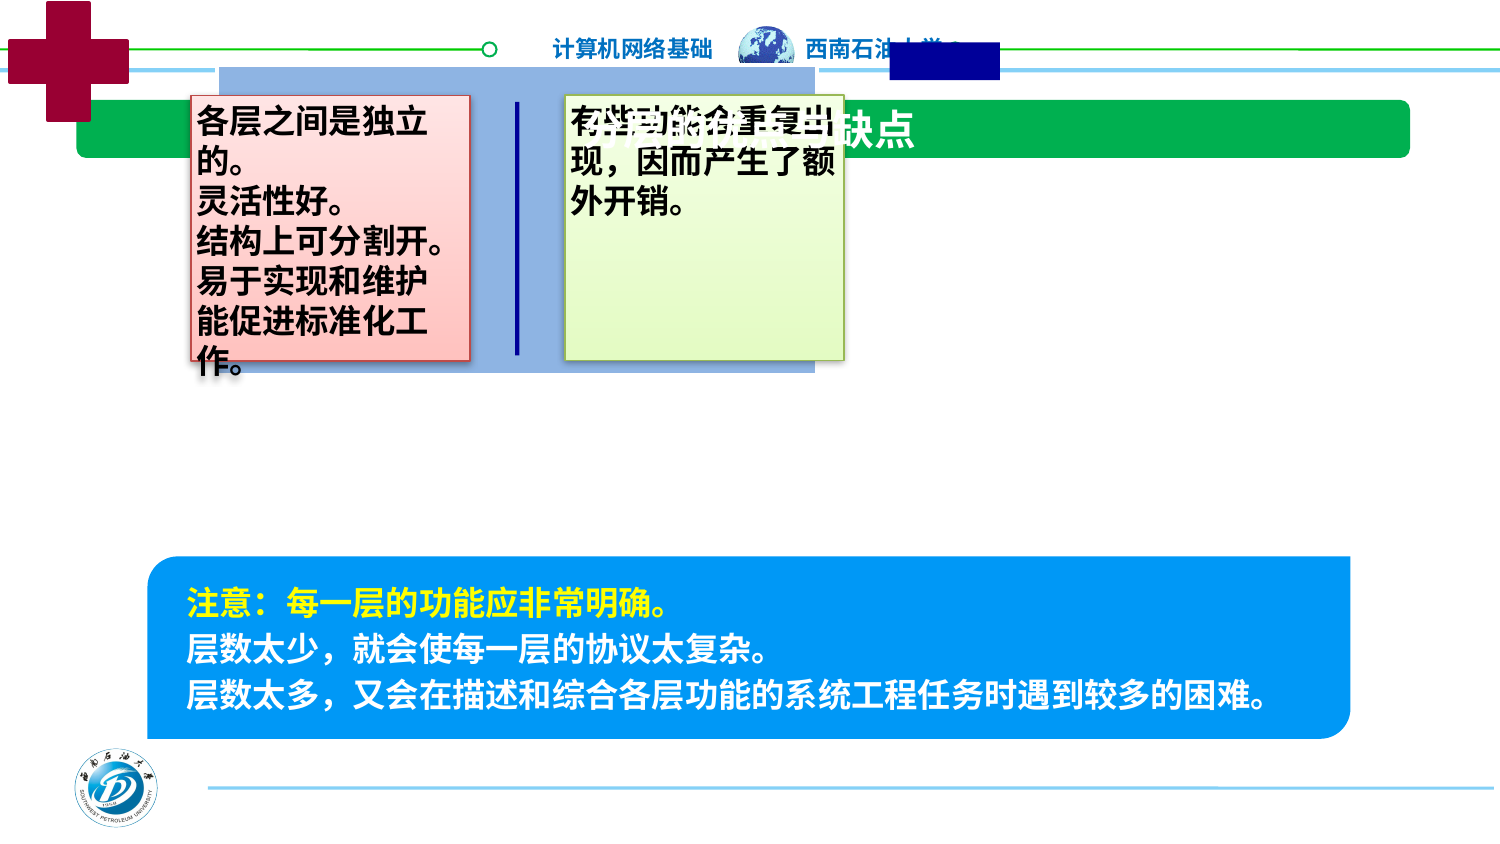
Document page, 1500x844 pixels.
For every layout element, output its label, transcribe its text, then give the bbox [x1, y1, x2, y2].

picture [736, 24, 796, 63]
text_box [147, 556, 1351, 740]
picture [74, 748, 158, 828]
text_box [249, 171, 1250, 551]
list 分层的优点与缺点 [204, 99, 1293, 158]
